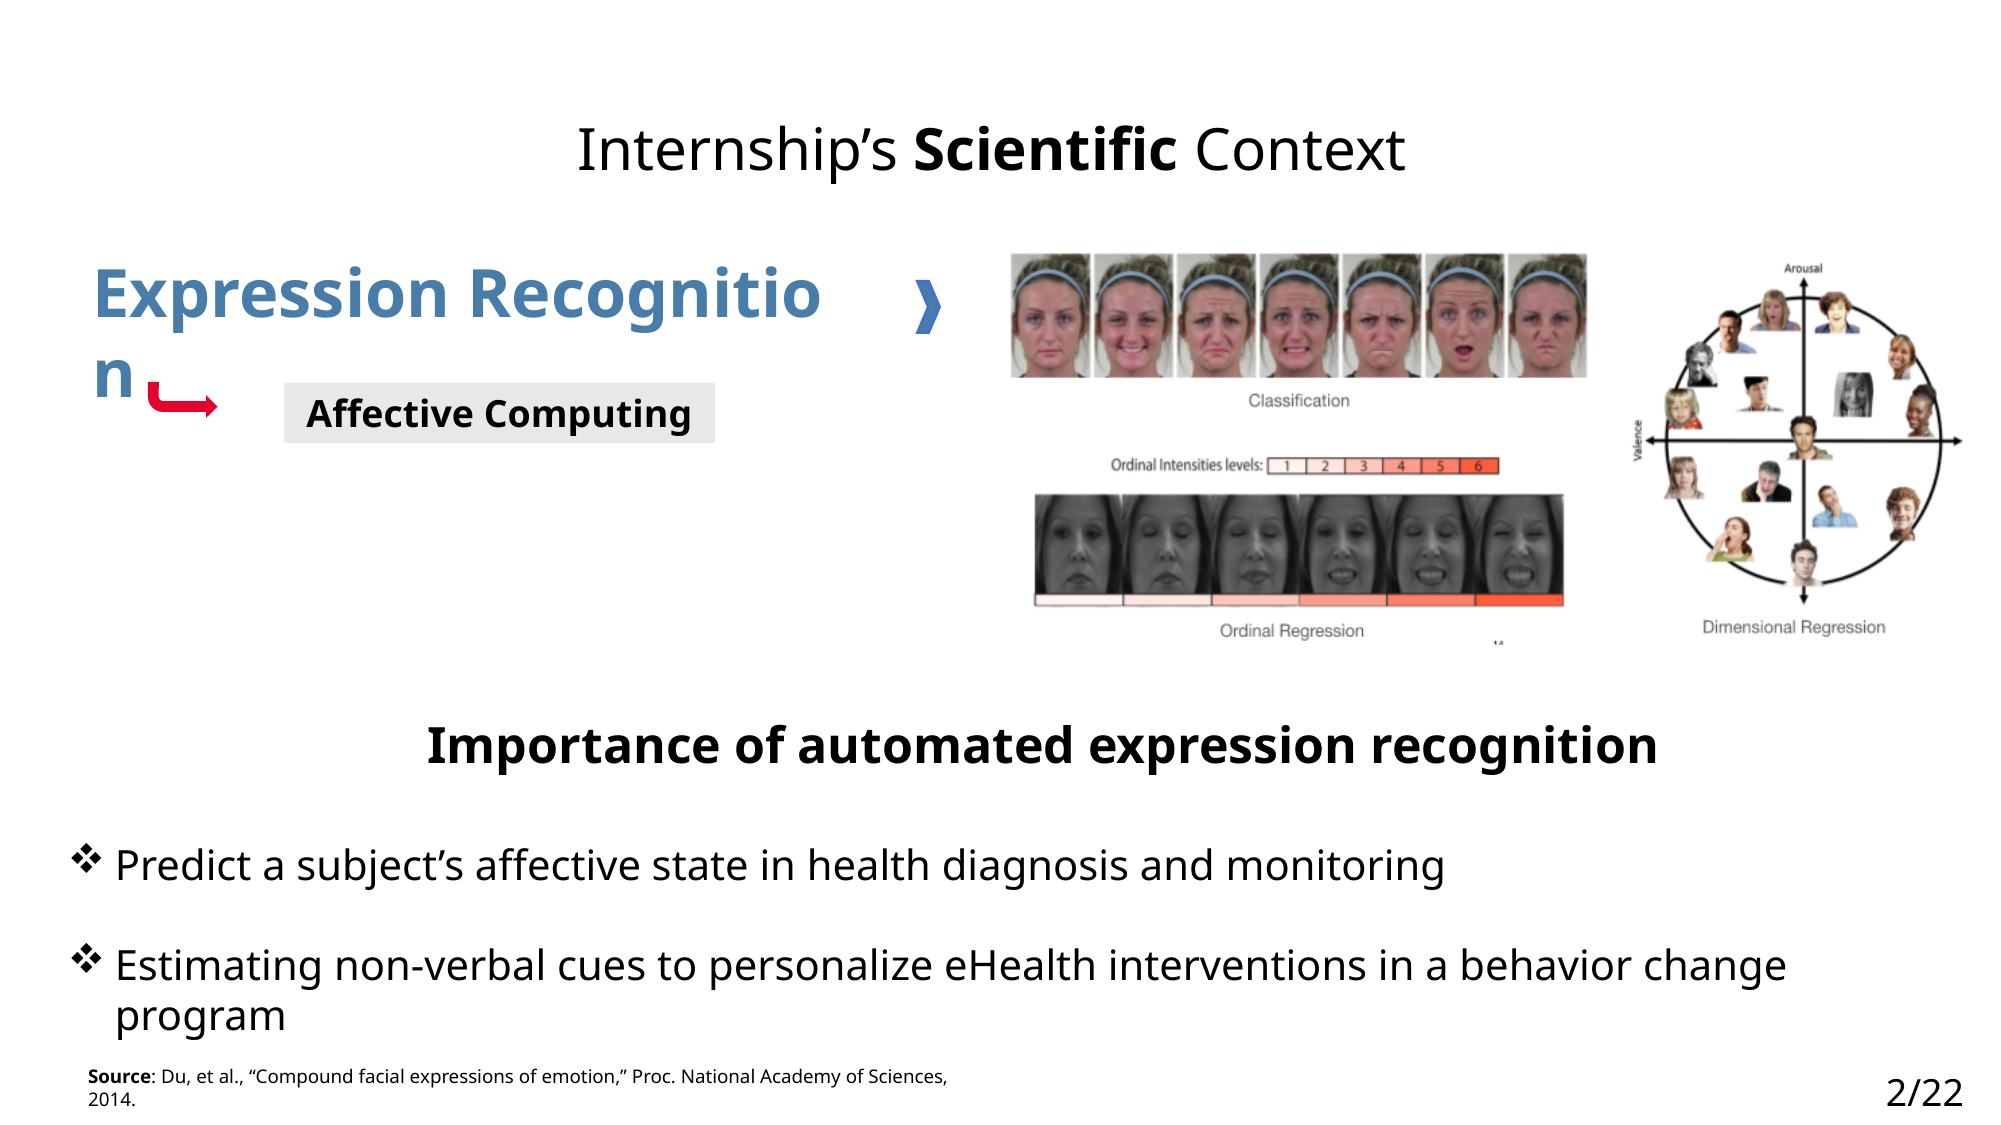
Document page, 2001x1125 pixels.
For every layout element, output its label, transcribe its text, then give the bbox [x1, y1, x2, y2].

text_box Importance of automated expression recognition [412, 706, 1831, 782]
text_box Affective Computing [284, 382, 716, 443]
text_box 2/22 [1870, 1061, 1991, 1122]
text_box Source: Du, et al., “Compound facial expressions of emotion,” Proc. National Academy of Sciences, 2014. [73, 1057, 1000, 1118]
text_box [147, 381, 218, 418]
text_box Predict a subject’s affective state in health diagnosis and monitoring Estimating non-verbal cues to personalize eHealth interventions in a behavior change program [52, 831, 1949, 1047]
text_box Expression Recognition [77, 243, 874, 418]
text_box Internship’s Scientific Context [0, 0, 2000, 183]
text_box [915, 279, 942, 334]
picture [1000, 242, 1973, 646]
